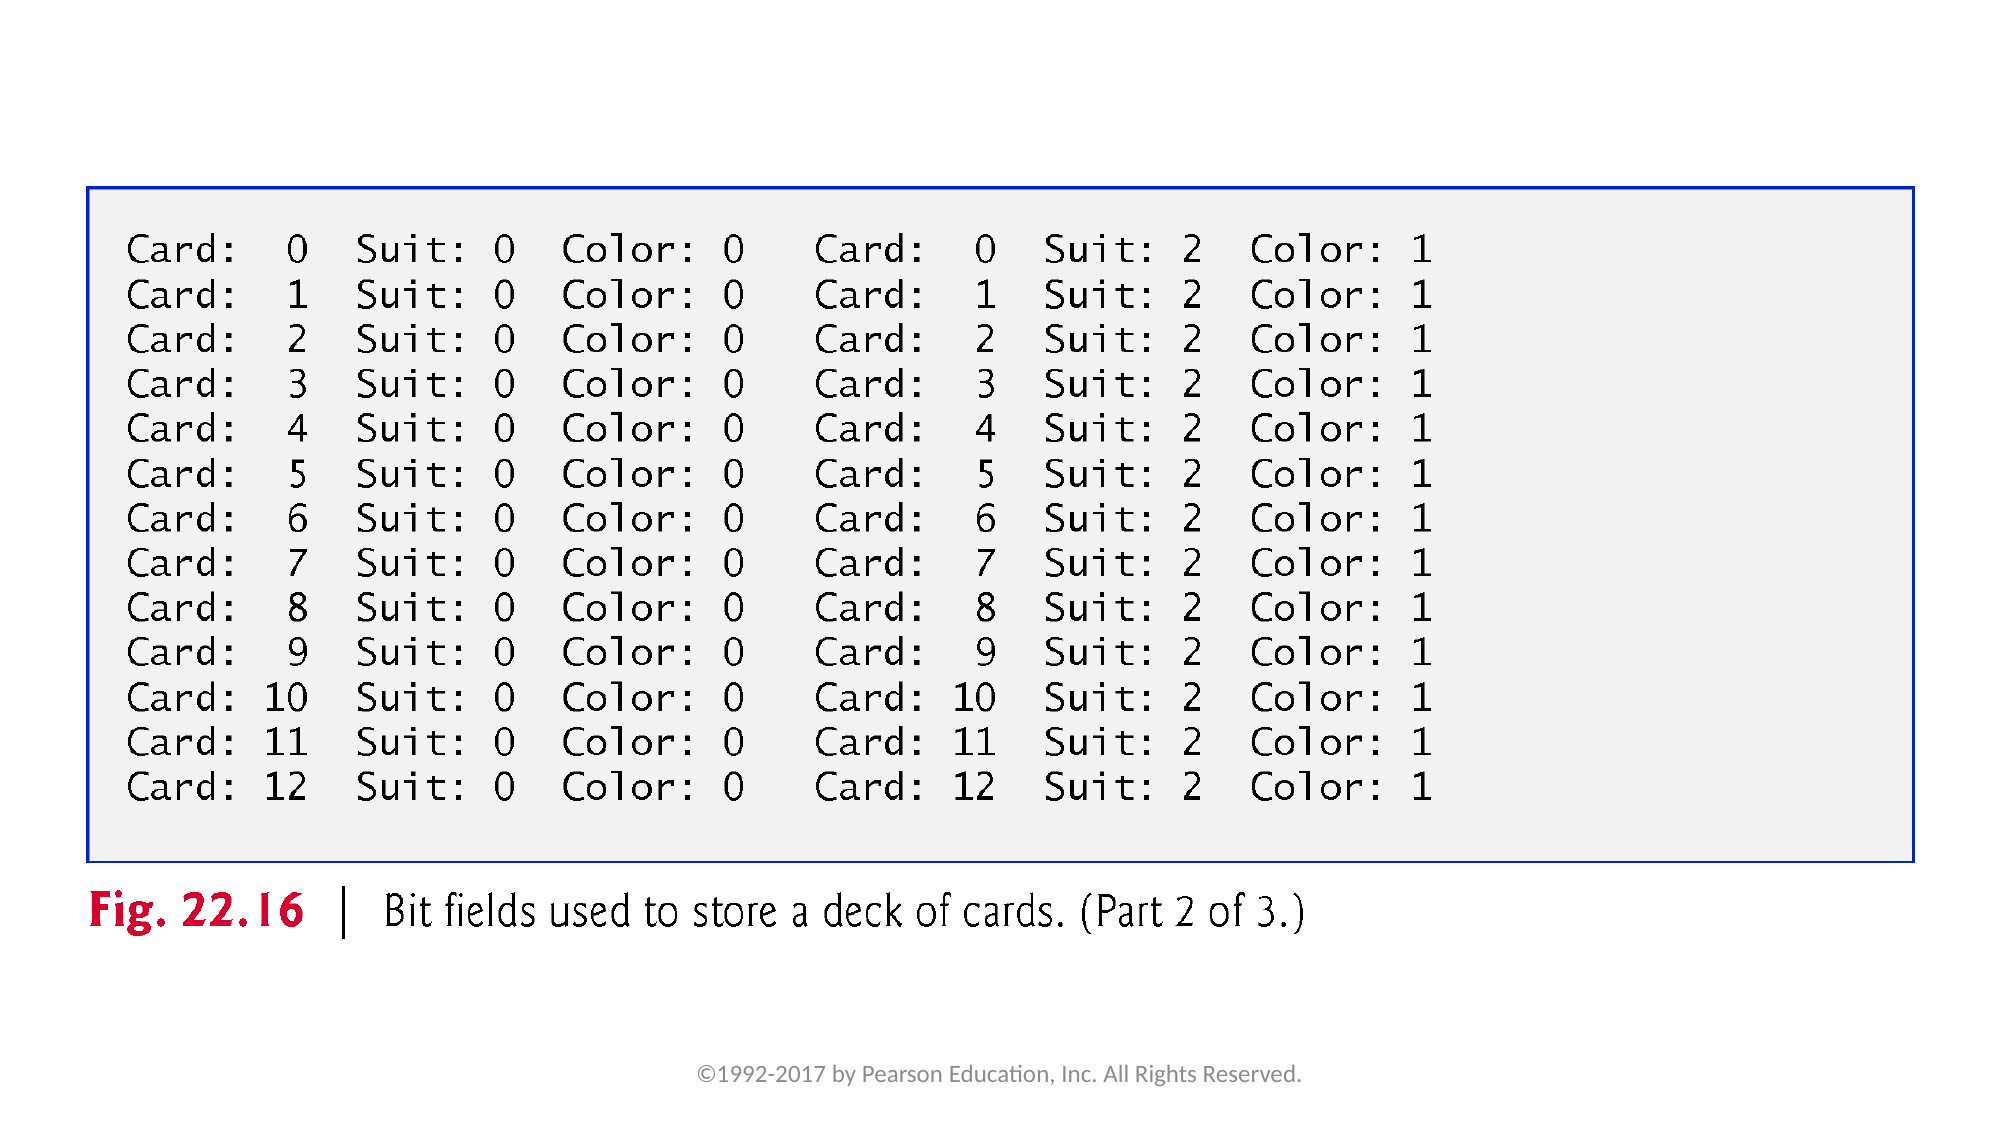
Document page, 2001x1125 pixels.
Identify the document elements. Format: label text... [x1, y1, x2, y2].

footer ©1992-2017 by Pearson Education, Inc. All Rights Reserved. [662, 1042, 1338, 1103]
picture [0, 100, 2000, 1024]
